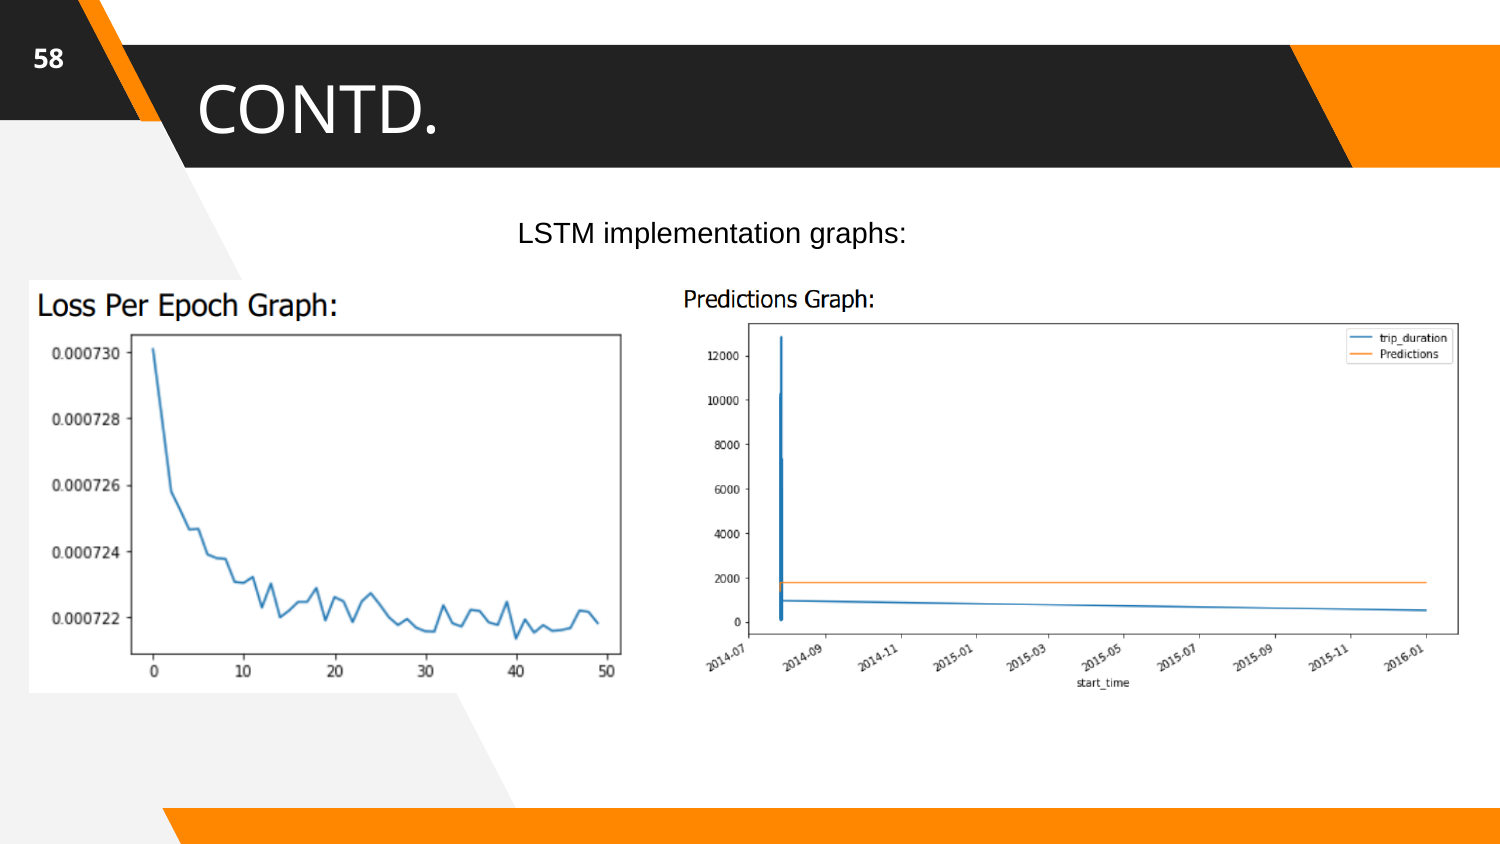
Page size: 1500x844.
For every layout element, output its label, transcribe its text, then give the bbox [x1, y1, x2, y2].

picture [679, 278, 1468, 693]
slide_number 58 [0, 0, 98, 121]
text_box LSTM implementation graphs: [502, 207, 923, 258]
picture [29, 279, 632, 693]
title CONTD. [181, 45, 1285, 169]
